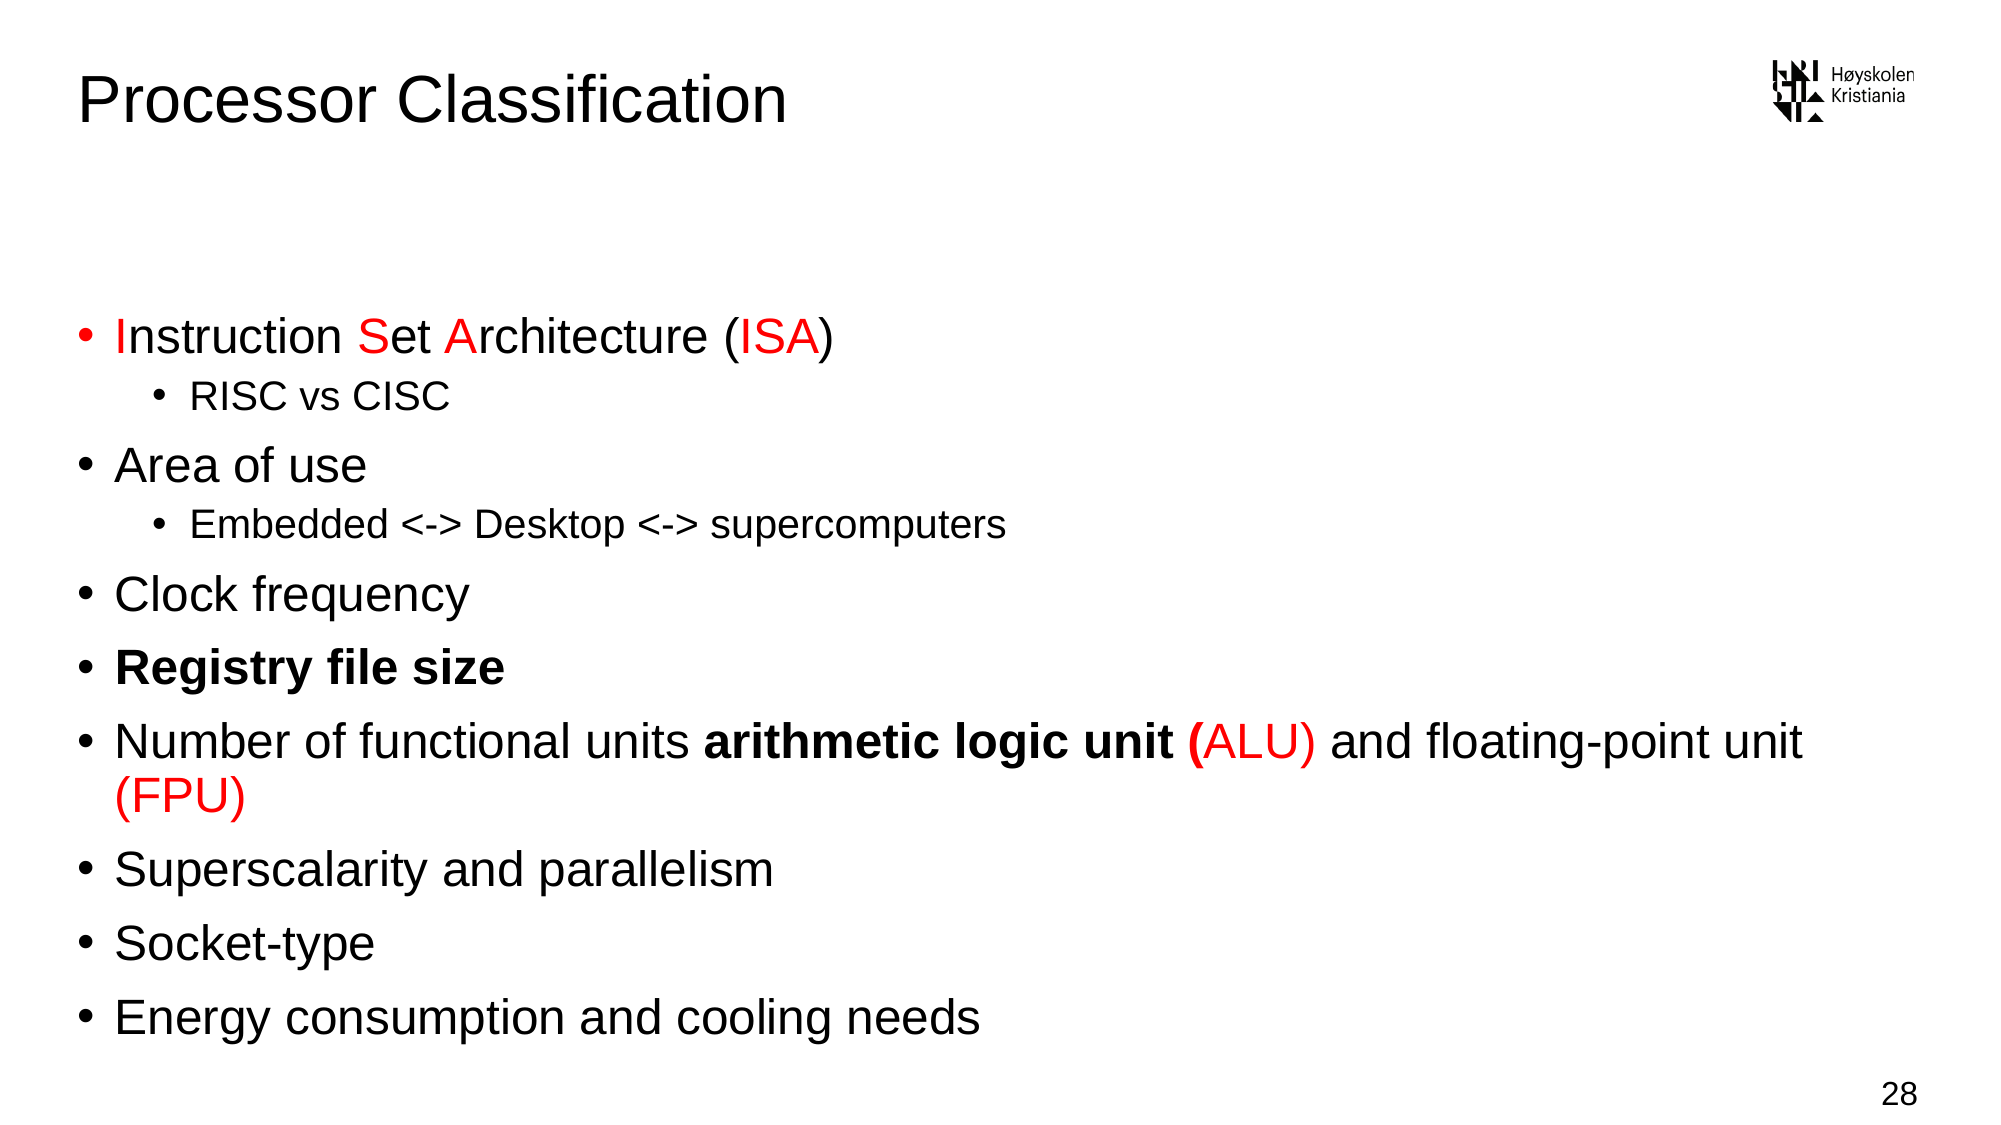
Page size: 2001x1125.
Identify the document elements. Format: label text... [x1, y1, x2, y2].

list Instruction Set Architecture (ISA) RISC vs CISC Area of use Embedded <-> Desktop <-> supercomputers Clock frequency Registry file size Number of functional units arithmetic logic unit (ALU) and floating-point unit (FPU) Superscalarity and parallelism Socket-type Energy consumption and cooling needs [62, 303, 1941, 1057]
title Processor Classification [62, 57, 1704, 275]
